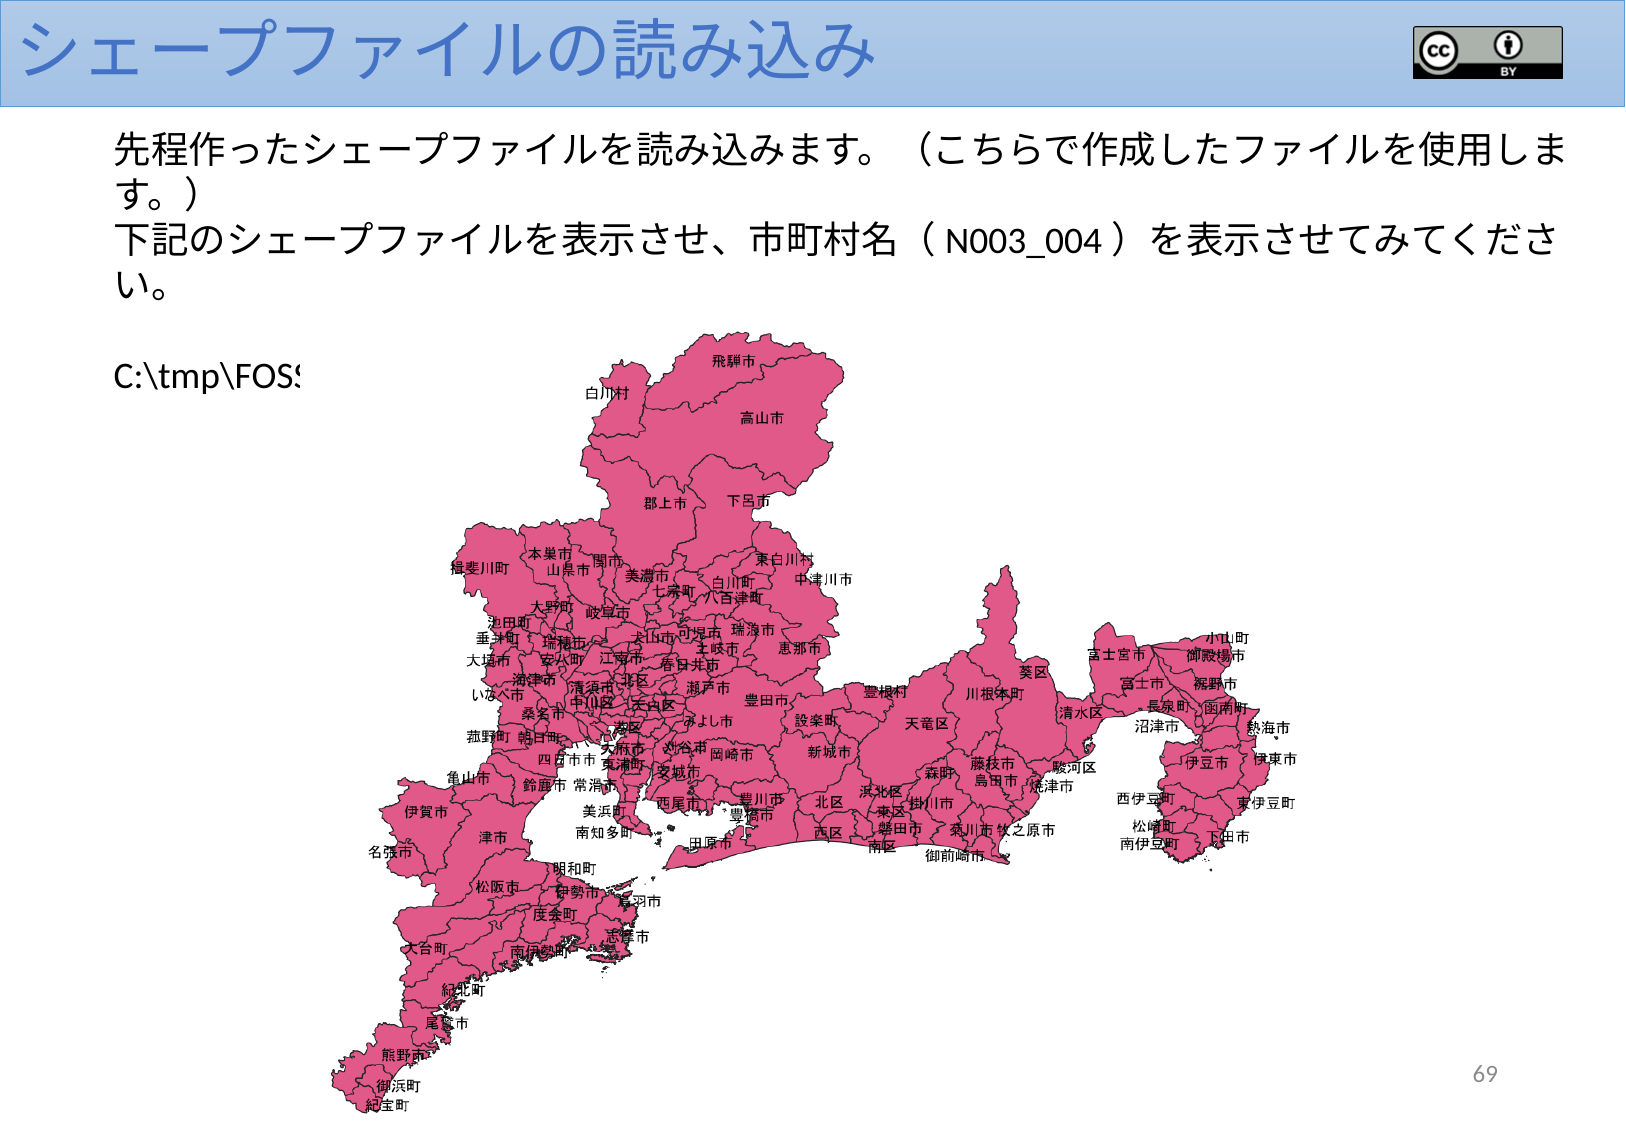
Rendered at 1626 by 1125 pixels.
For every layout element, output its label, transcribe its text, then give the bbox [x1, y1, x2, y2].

title シェープファイルの読み込み [0, 0, 1625, 107]
text_box 先程作ったシェープファイルを読み込みます。（こちらで作成したファイルを使用します。） 下記のシェープファイルを表示させ、市町村名（N003_004）を表示させてみてください。 C:\tmp\FOSS4G2018QGIS\City4326\jinko_zoka.shp [98, 118, 1608, 449]
picture [1413, 26, 1563, 80]
slide_number 69 [1315, 1042, 1514, 1103]
picture [299, 326, 1315, 1125]
